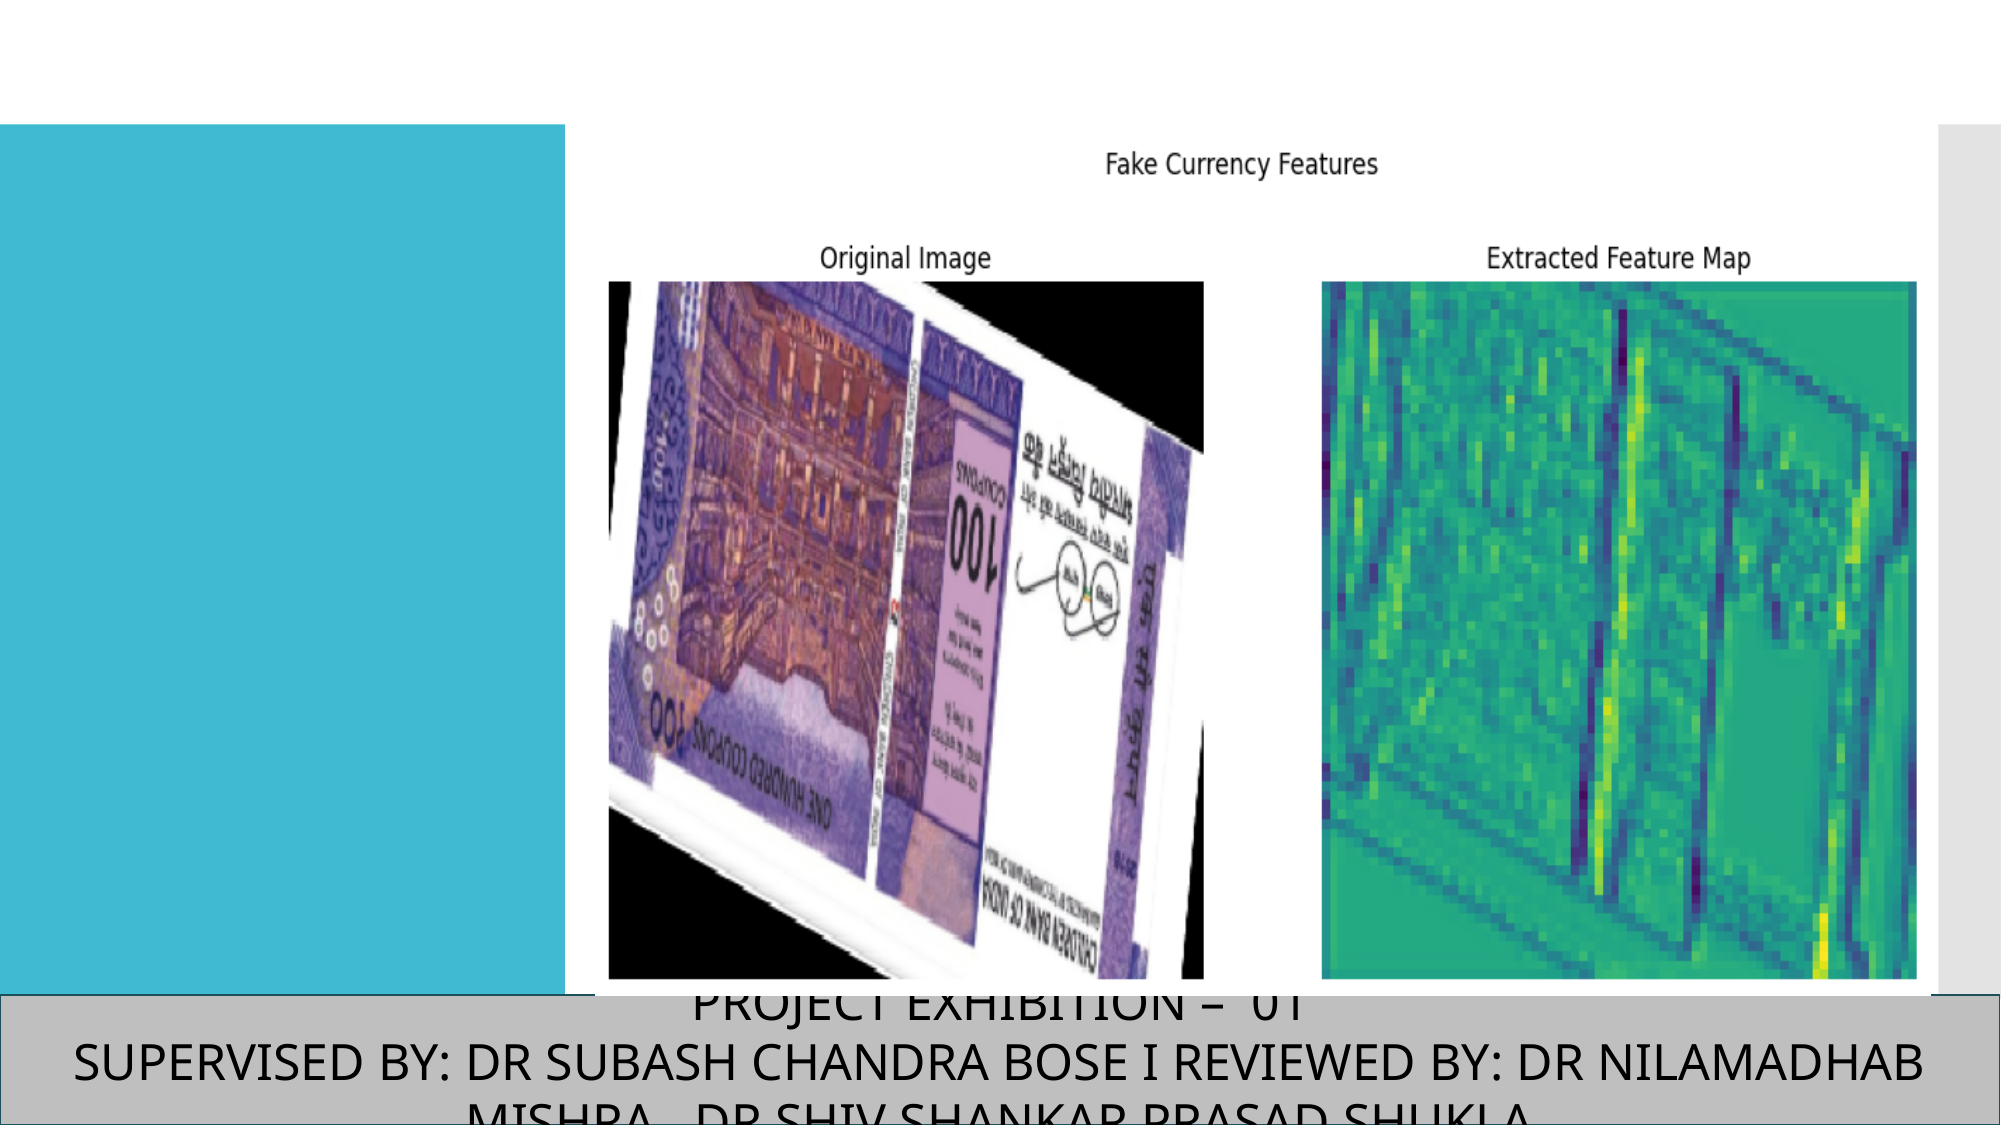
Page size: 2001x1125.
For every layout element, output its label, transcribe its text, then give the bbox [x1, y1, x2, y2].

picture [594, 135, 1931, 996]
text_box PROJECT EXHIBITION – 01 SUPERVISED BY: DR SUBASH CHANDRA BOSE I REVIEWED BY: DR NILAMADHAB MISHRA , DR SHIV SHANKAR PRASAD SHUKLA [0, 994, 2000, 1125]
